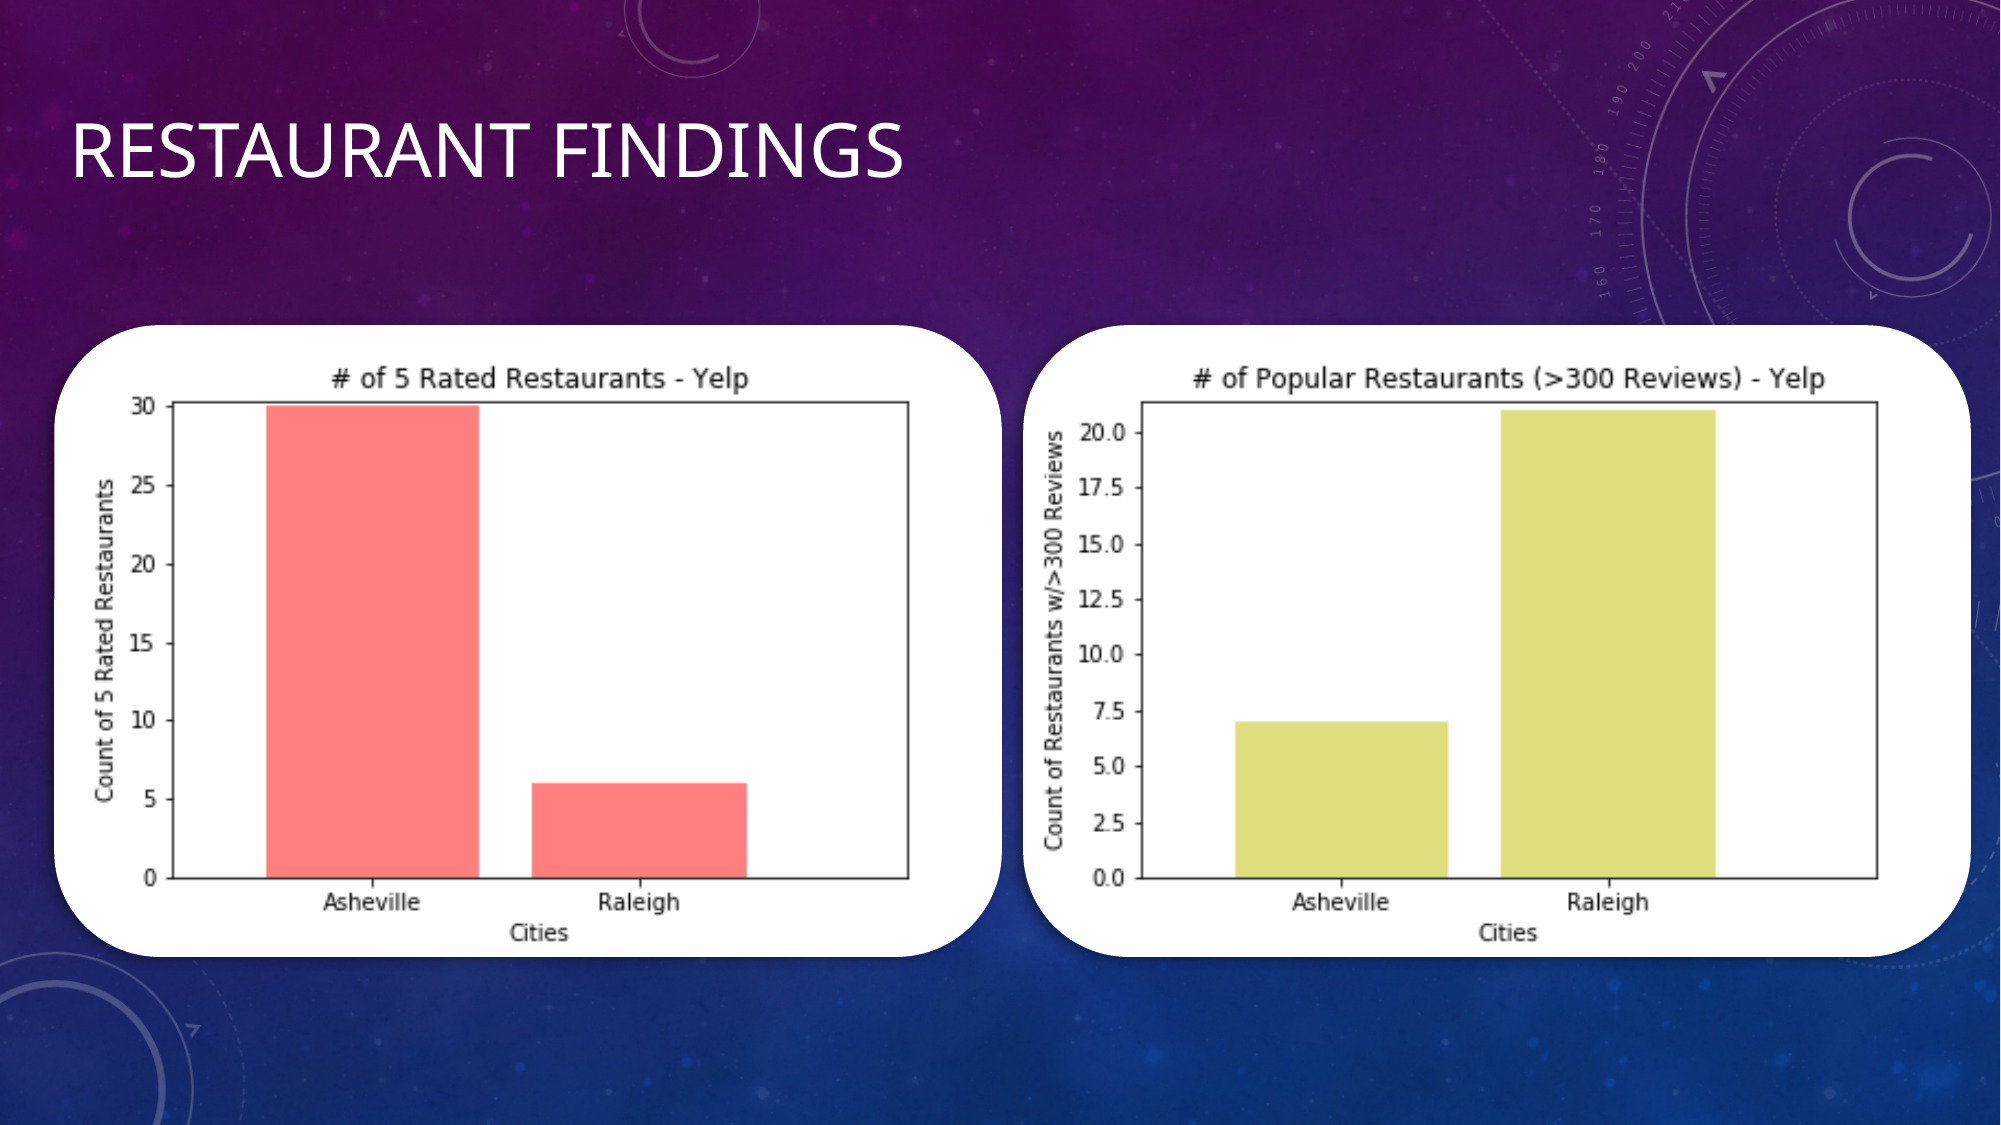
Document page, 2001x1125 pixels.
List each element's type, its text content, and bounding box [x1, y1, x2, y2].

picture [0, 0, 2001, 1125]
title Restaurant findings [54, 65, 1717, 231]
